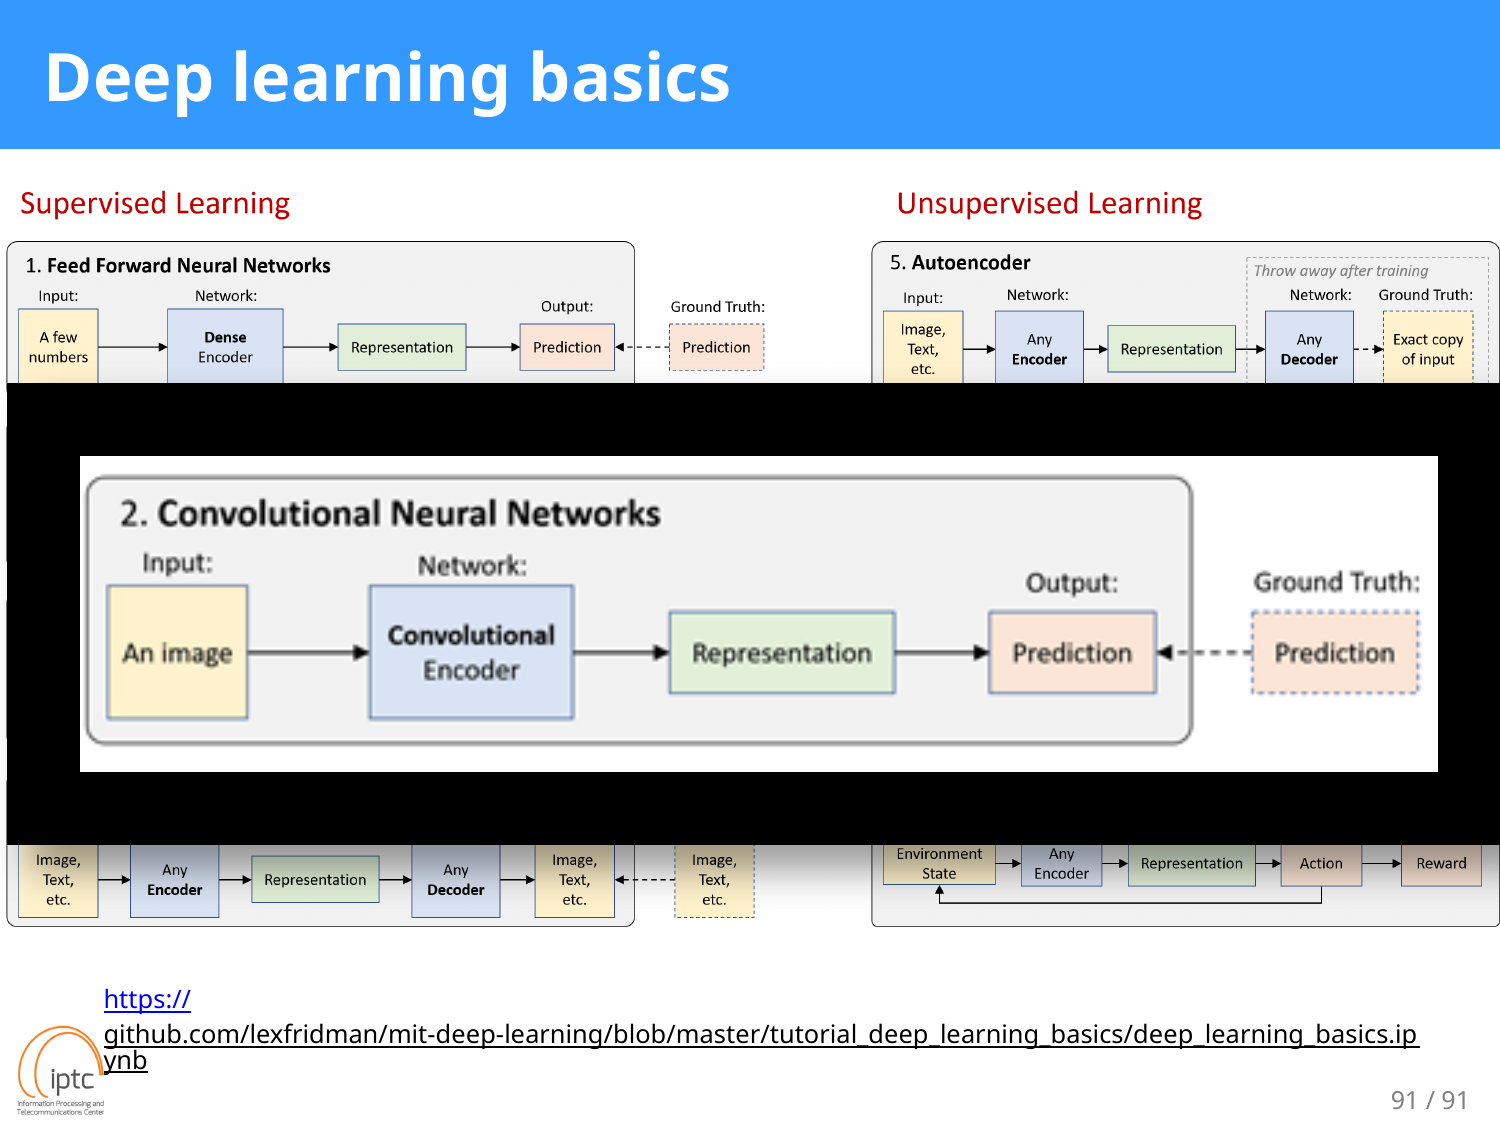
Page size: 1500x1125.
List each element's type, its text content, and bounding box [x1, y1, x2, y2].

picture [15, 1025, 104, 1115]
list https://github.com/lexfridman/mit-deep-learning/blob/master/tutorial_deep_learning_basics/deep_learning_basics.ipynb [88, 975, 1439, 1092]
title Deep learning basics [0, 0, 1500, 151]
picture [0, 172, 1500, 928]
